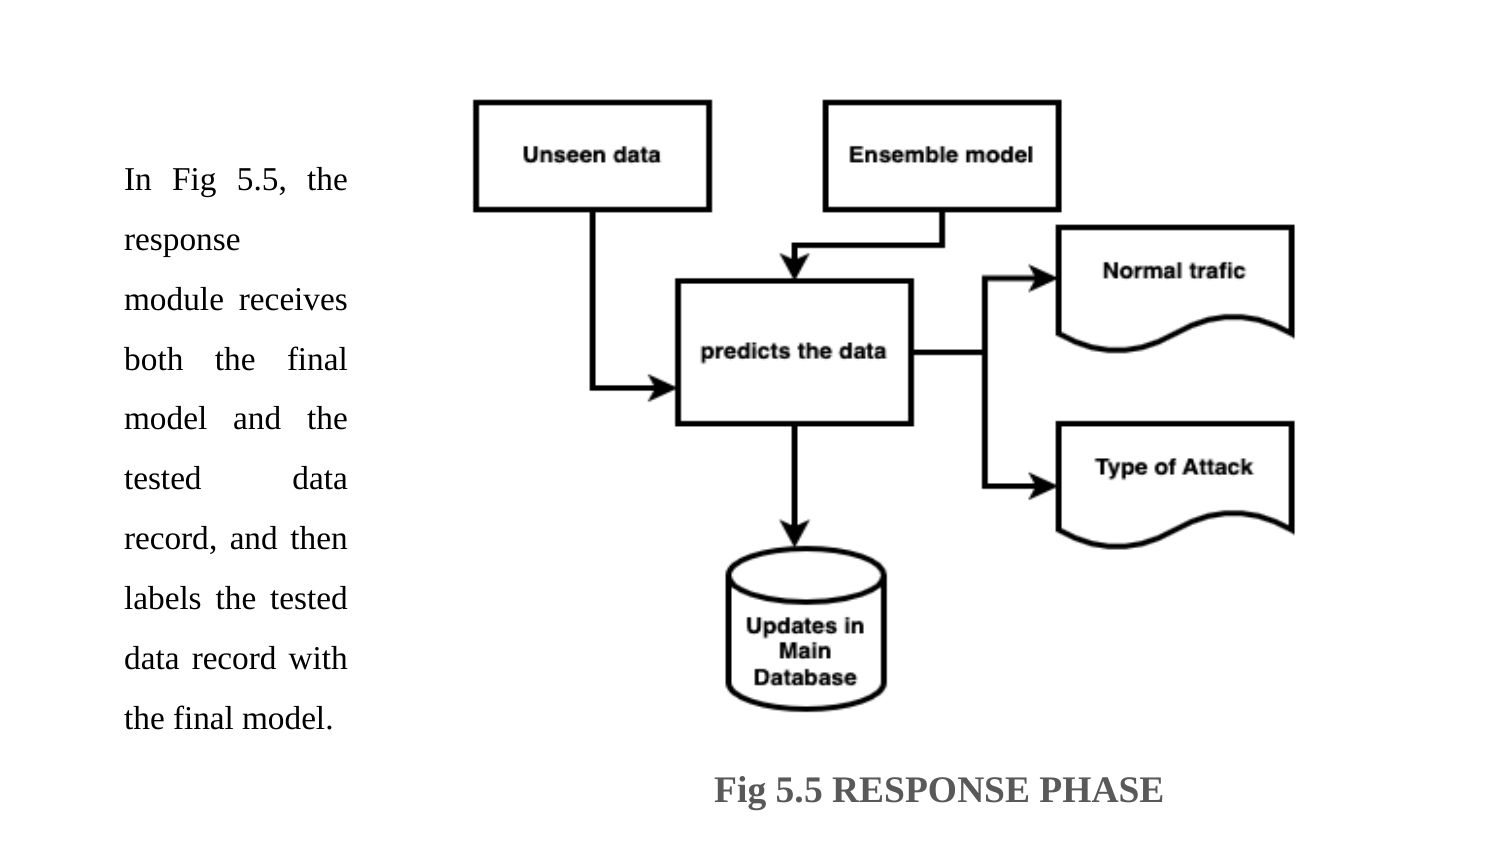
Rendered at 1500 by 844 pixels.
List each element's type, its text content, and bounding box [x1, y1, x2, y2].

list Fig 5.5 RESPONSE PHASE [699, 746, 1189, 838]
picture [363, 61, 1363, 739]
text_box In Fig 5.5, the response module receives both the final model and the tested data record, and then labels the tested data record with the final model. [109, 122, 364, 752]
